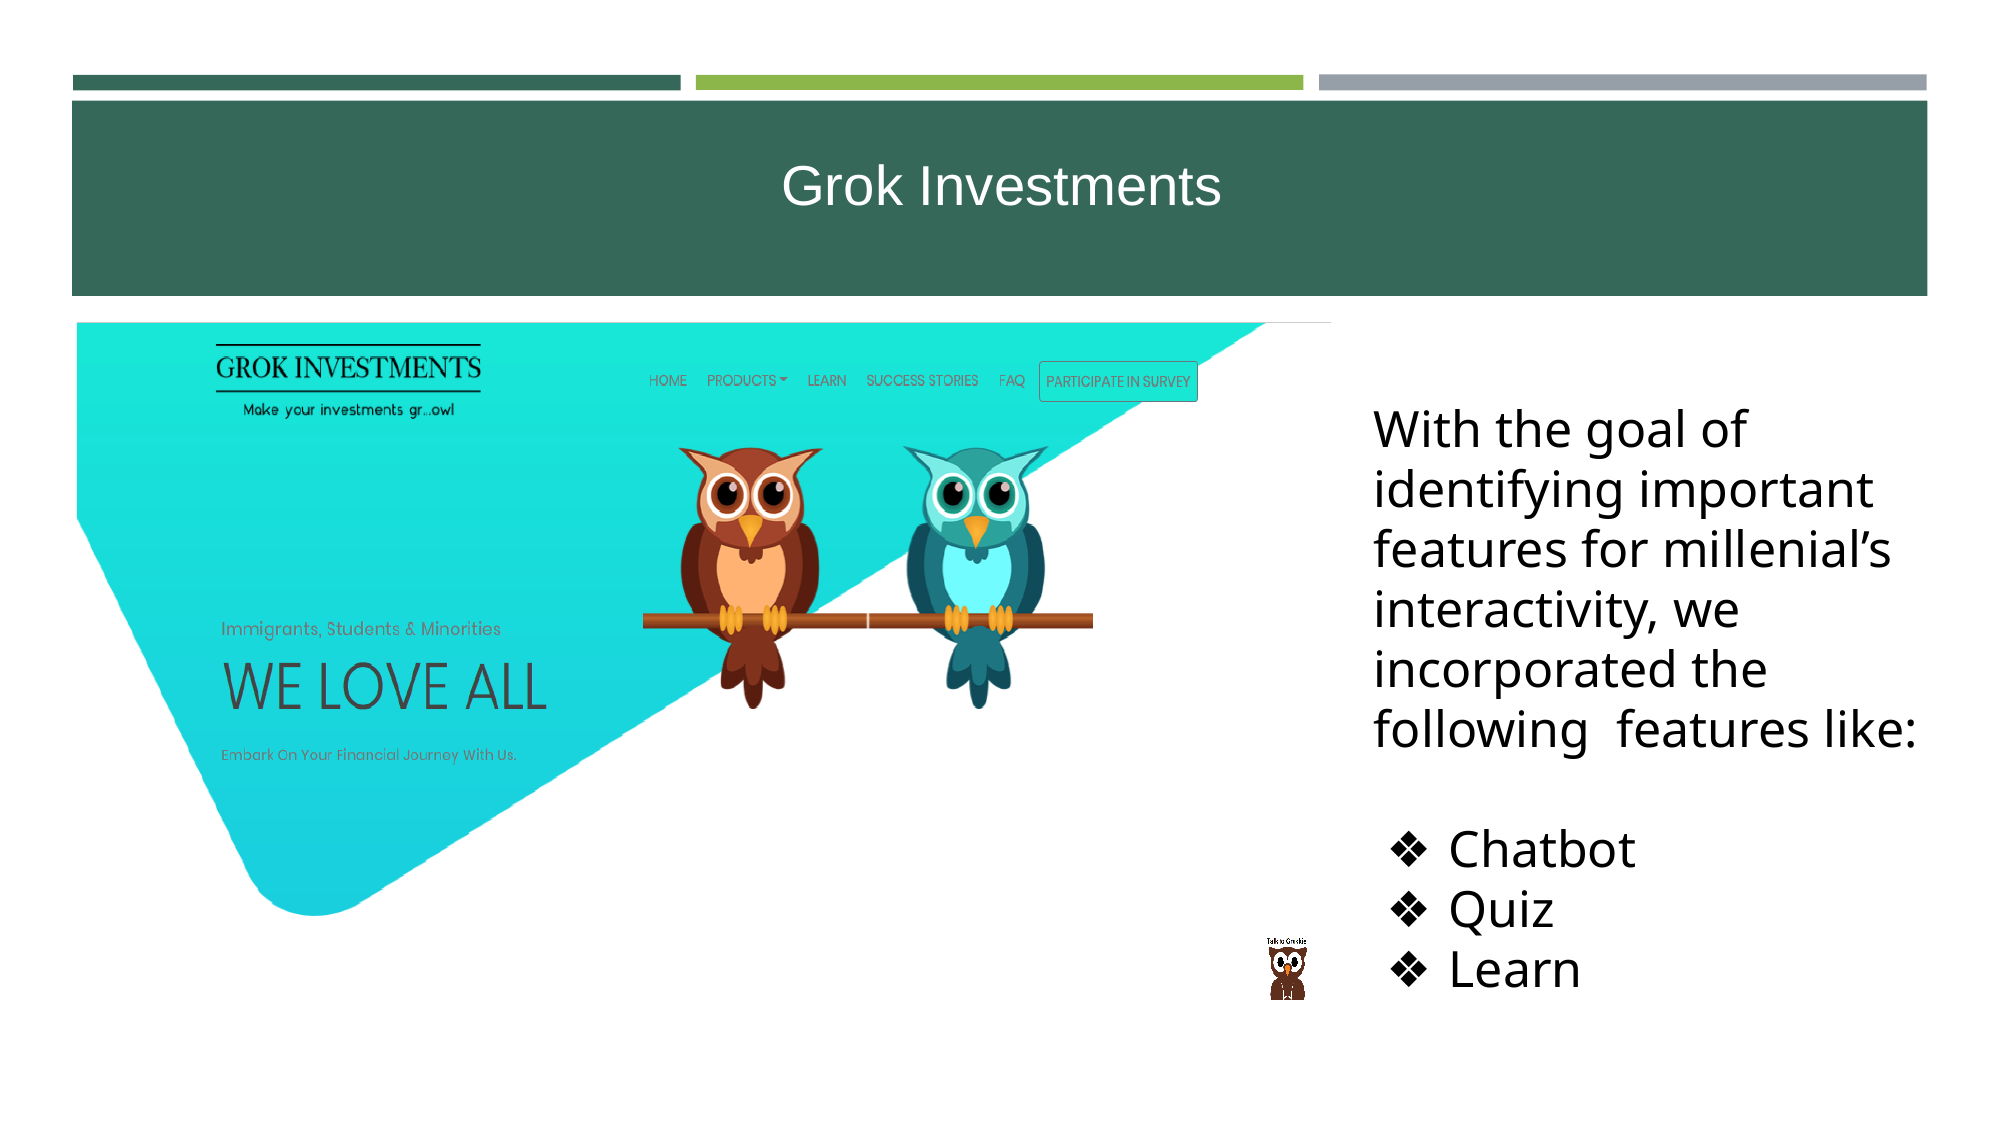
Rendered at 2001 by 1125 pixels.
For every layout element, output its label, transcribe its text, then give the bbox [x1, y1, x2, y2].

text_box With the goal of identifying important features for millenial’s interactivity, we incorporated the following features like: Chatbot Quiz Learn [1358, 322, 1965, 1027]
picture [76, 322, 1332, 1027]
text_box Grok Investments [79, 64, 1925, 280]
